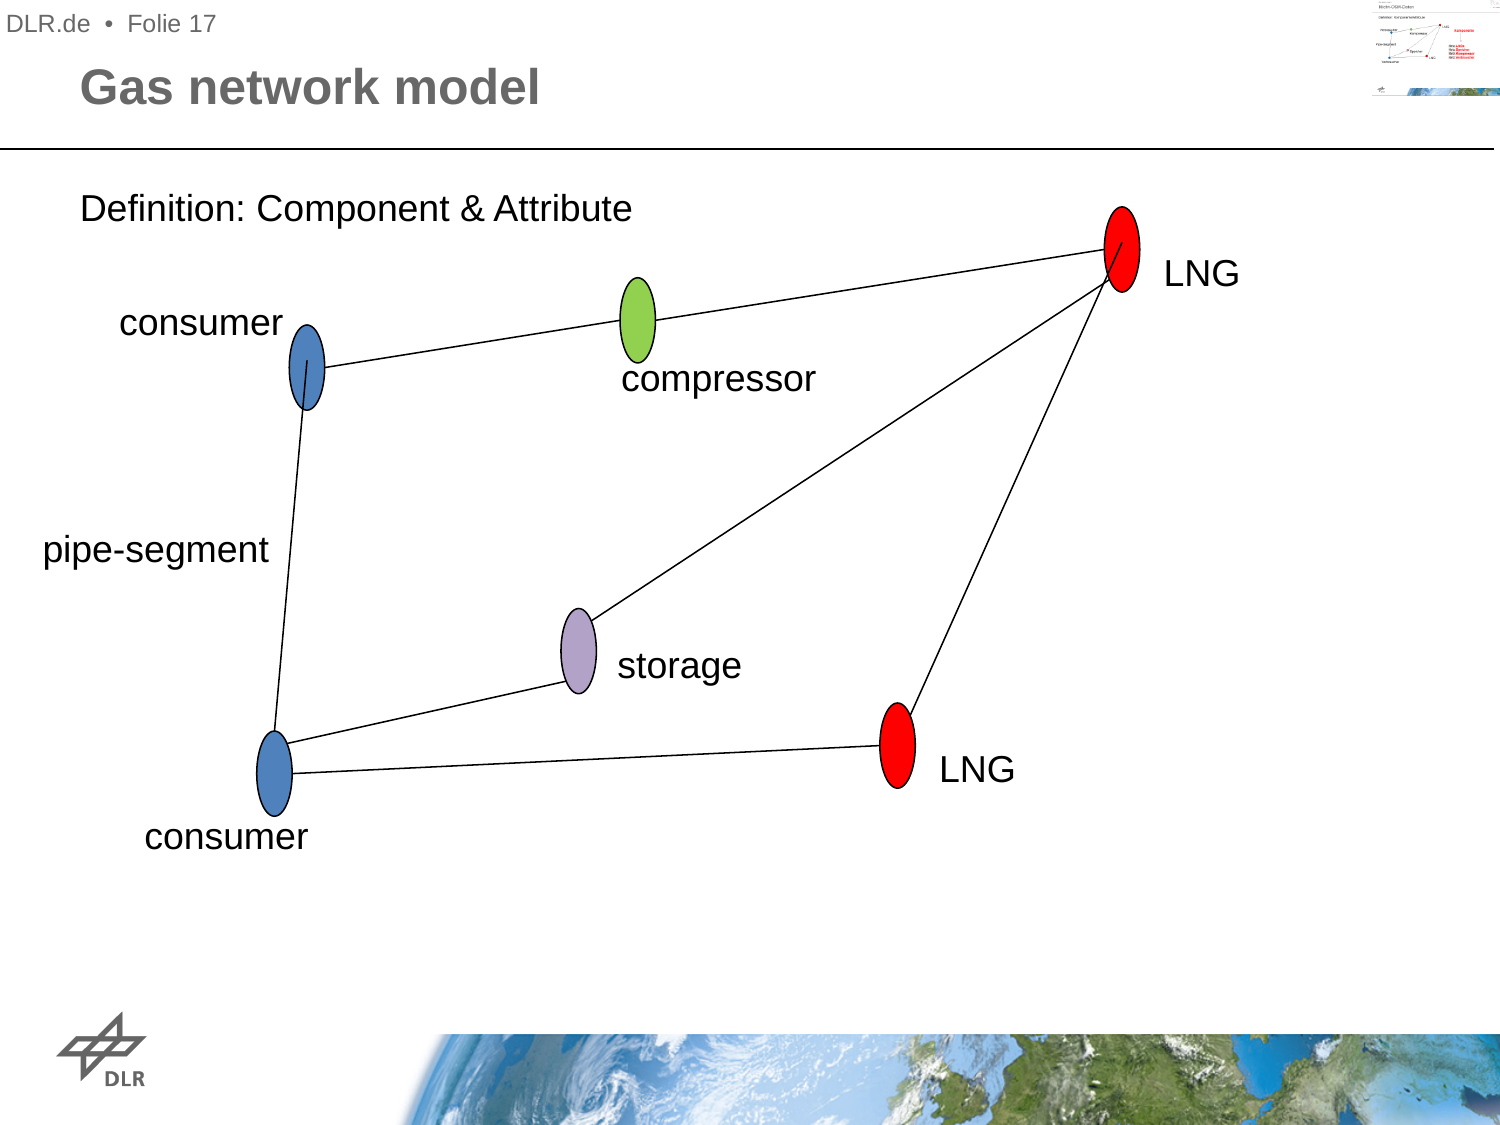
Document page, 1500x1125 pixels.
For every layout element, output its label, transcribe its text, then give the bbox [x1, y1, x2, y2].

picture [1372, 0, 1500, 97]
text_box Definition: Component & Attribute [79, 184, 634, 205]
picture [0, 1007, 1500, 1125]
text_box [40, 206, 1242, 858]
slide_number DLR.de • Folie 17 [5, 7, 263, 30]
text_box Gas network model [79, 54, 1421, 138]
